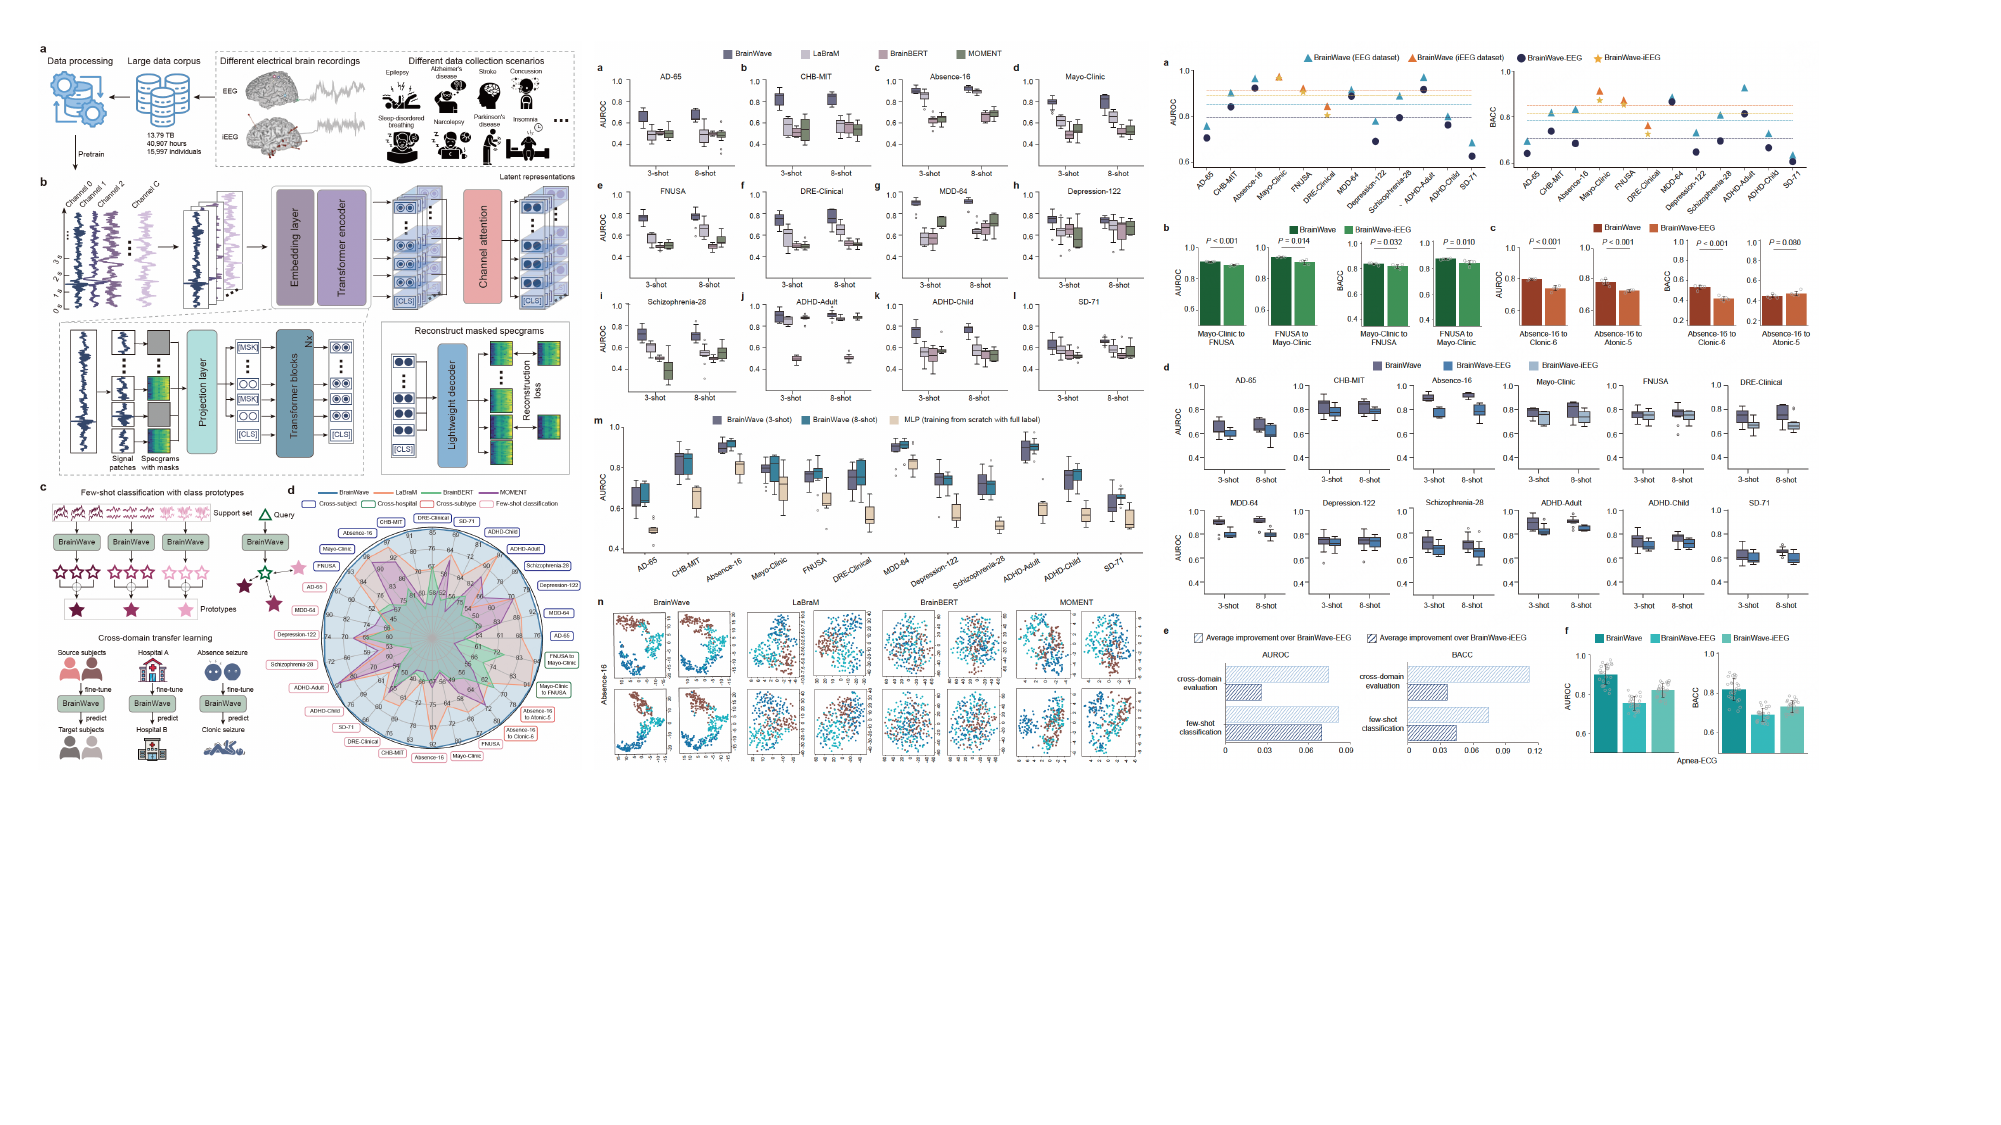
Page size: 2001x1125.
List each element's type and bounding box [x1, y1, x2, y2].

picture [593, 40, 1150, 770]
picture [1160, 40, 1820, 771]
picture [38, 40, 583, 770]
